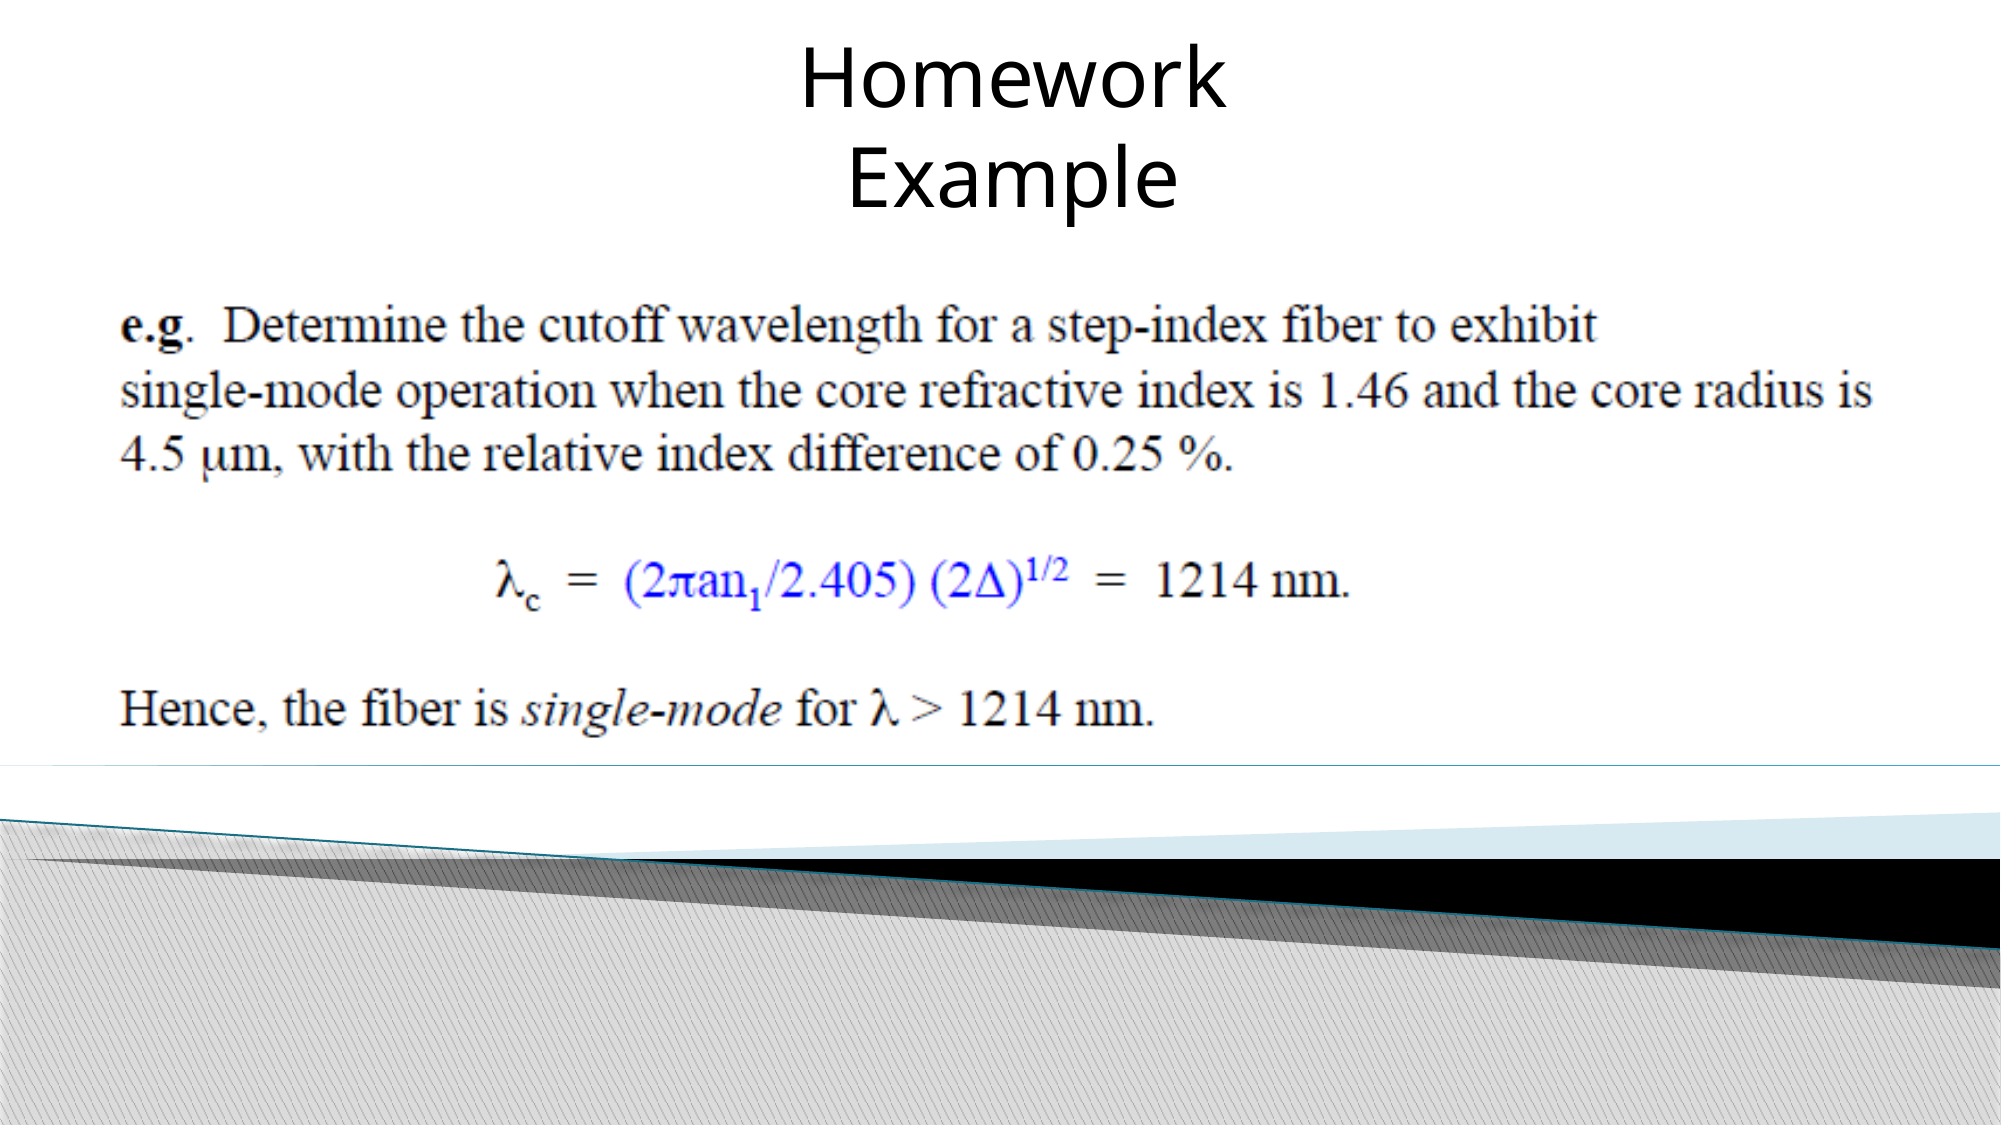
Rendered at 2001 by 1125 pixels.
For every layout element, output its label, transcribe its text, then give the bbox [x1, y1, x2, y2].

text_box Homework Example [228, 17, 1798, 232]
picture [7, 859, 2000, 989]
picture [93, 285, 1891, 759]
